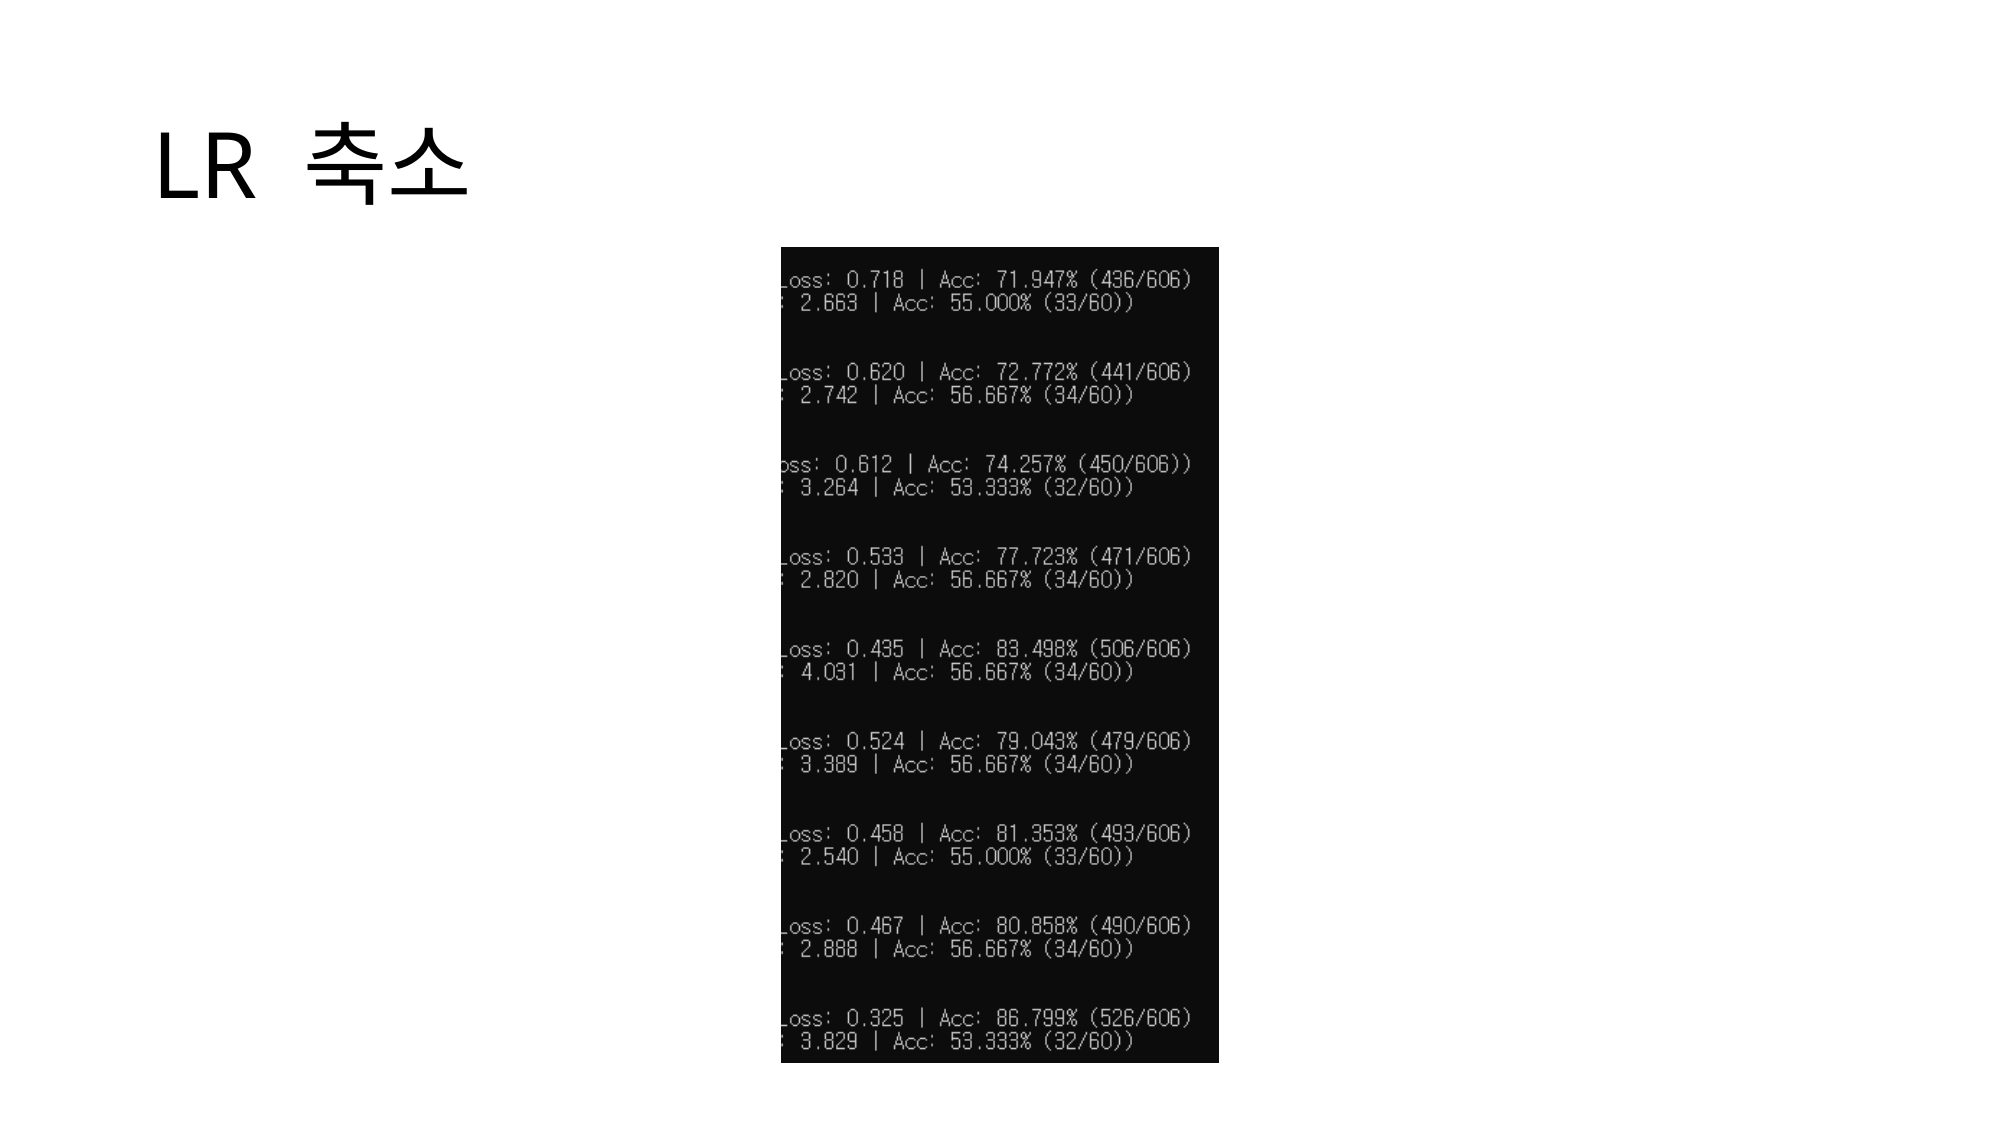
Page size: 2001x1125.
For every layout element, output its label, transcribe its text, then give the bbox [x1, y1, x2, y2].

picture [780, 247, 1219, 1063]
title LR 축소 [137, 59, 1863, 278]
